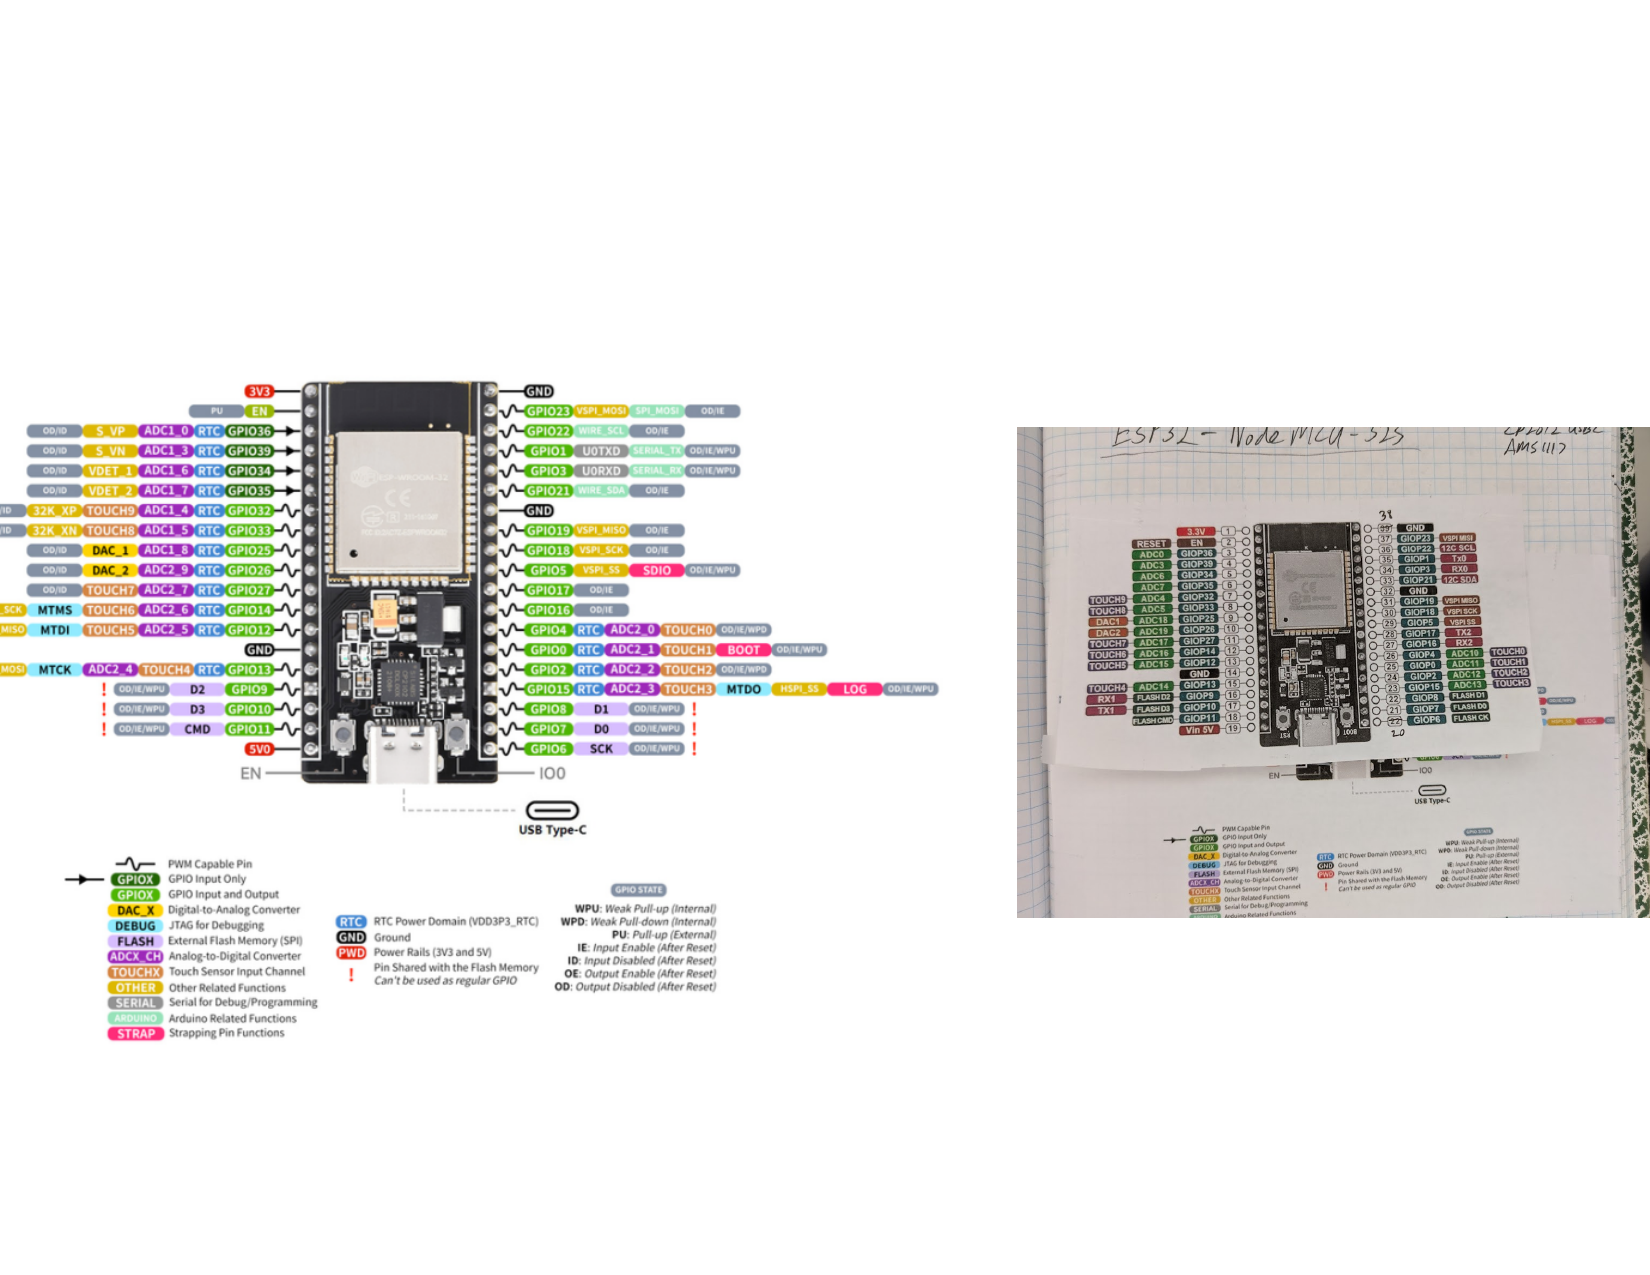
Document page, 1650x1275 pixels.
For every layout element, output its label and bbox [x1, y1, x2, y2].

picture [1017, 427, 1650, 919]
picture [0, 329, 948, 1082]
